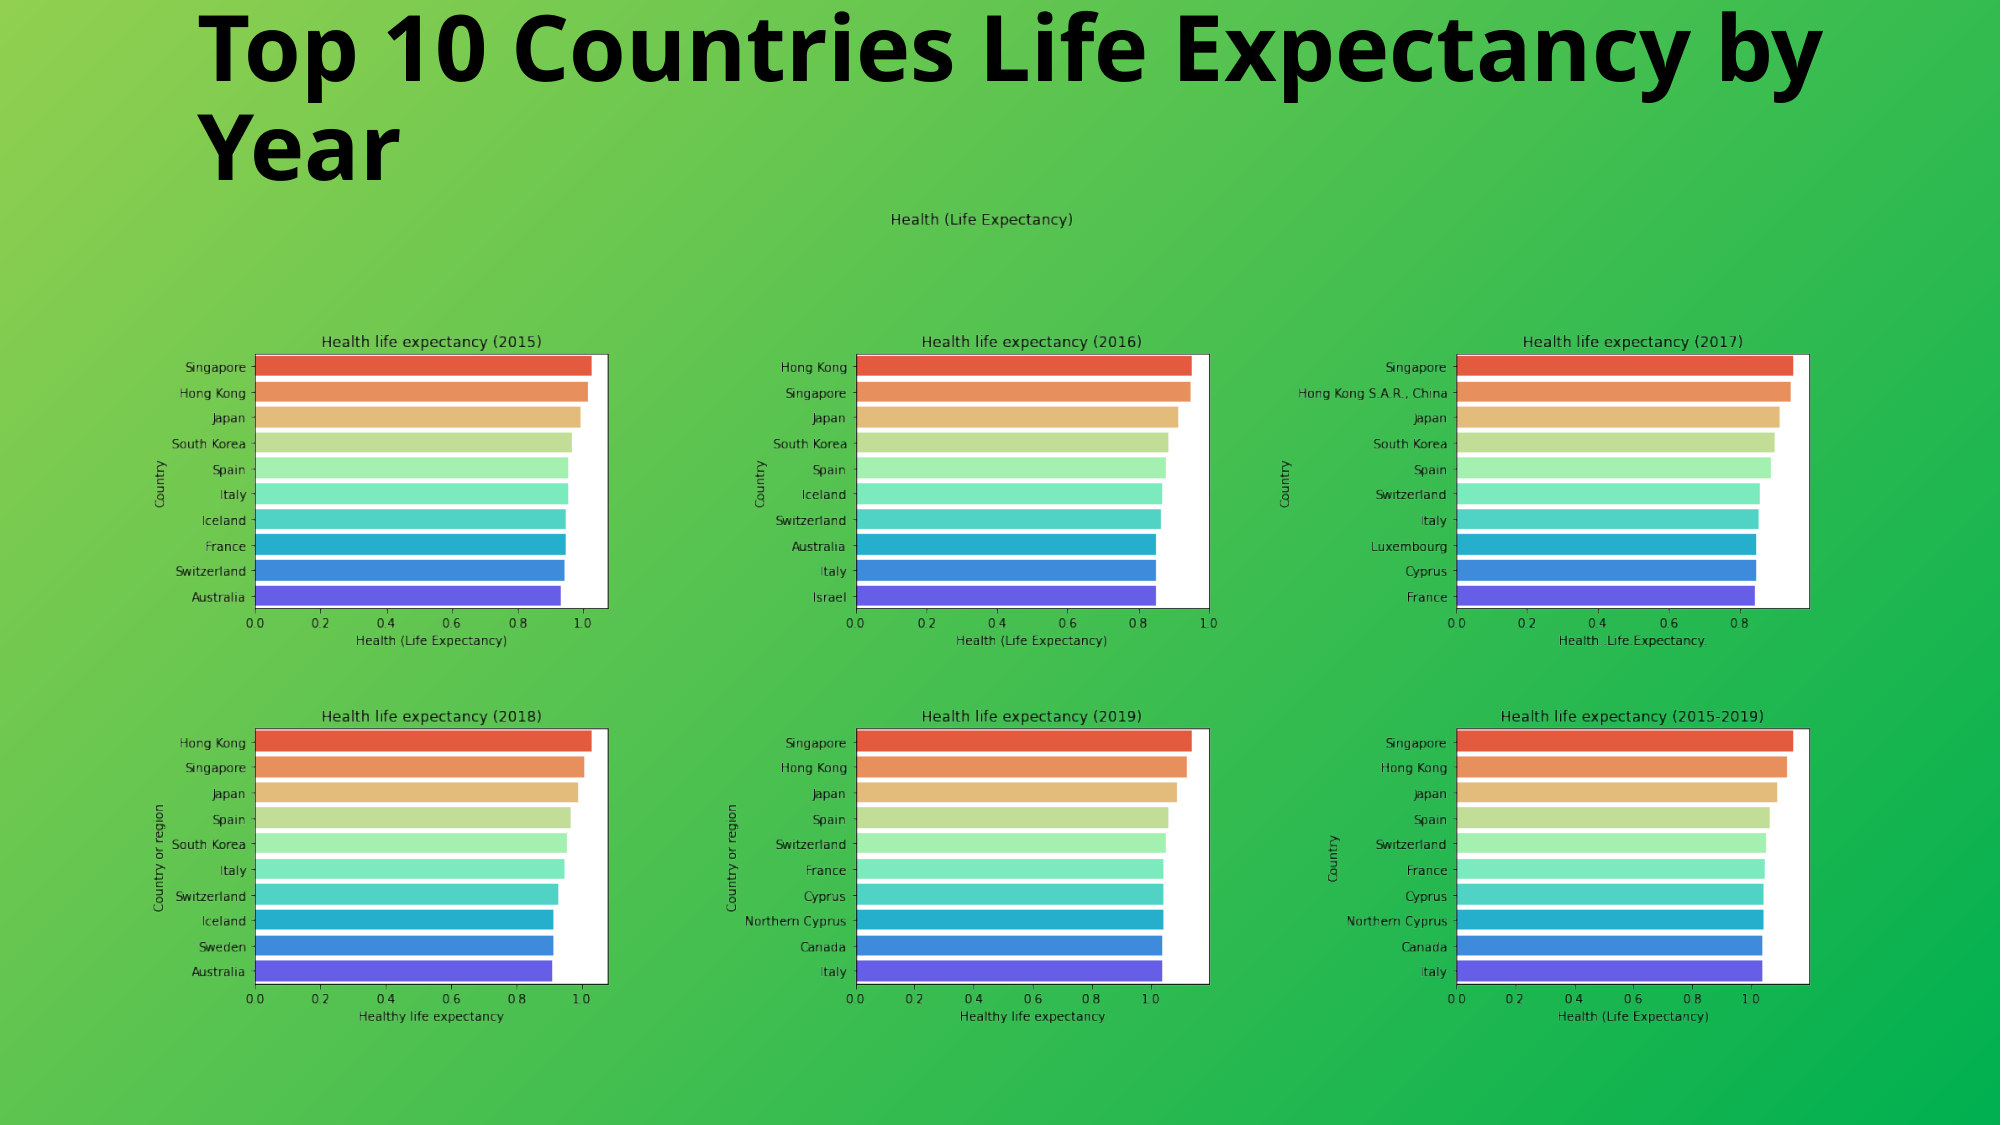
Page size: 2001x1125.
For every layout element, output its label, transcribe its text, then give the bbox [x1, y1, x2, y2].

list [146, 204, 1818, 1031]
text_box Top 10 Countries Life Expectancy by Year [182, 0, 1908, 211]
